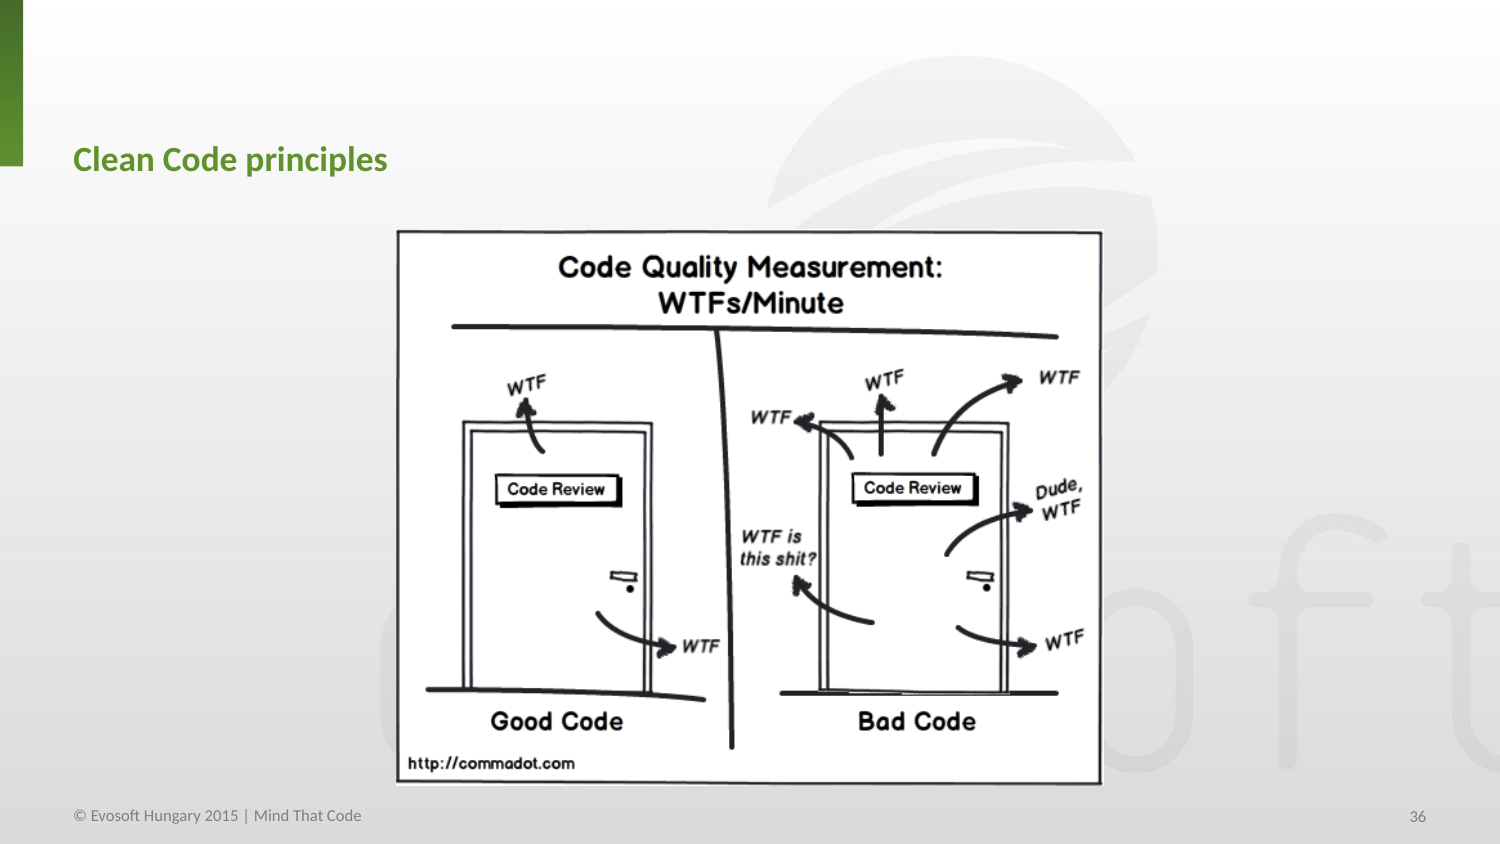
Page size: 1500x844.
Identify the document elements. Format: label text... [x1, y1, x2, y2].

title Clean Code principles [73, 128, 1427, 230]
picture [0, 0, 1500, 844]
